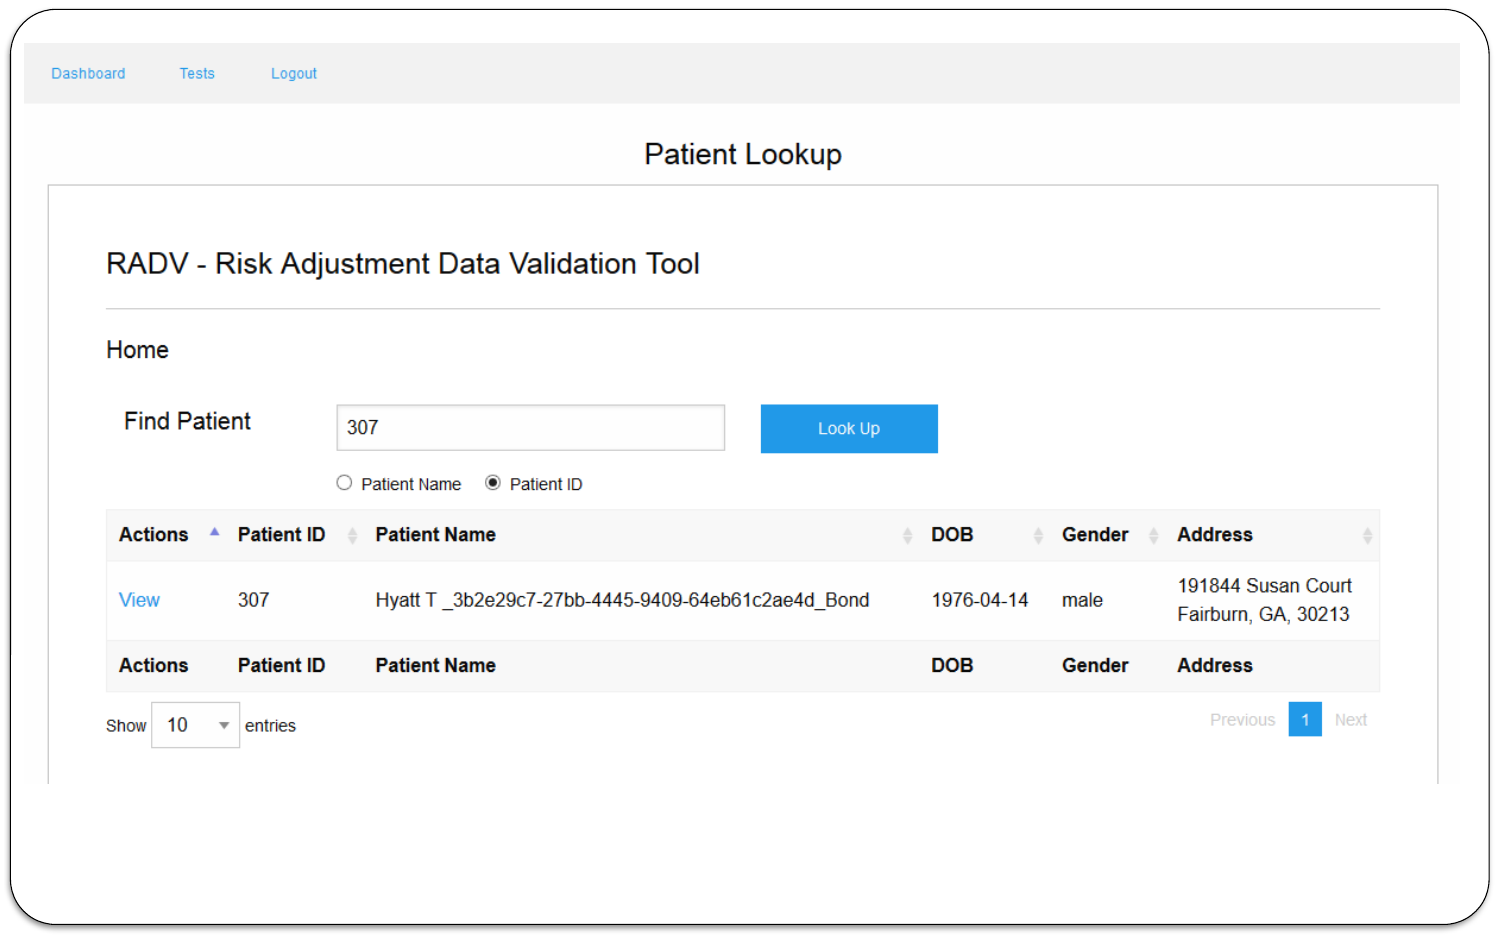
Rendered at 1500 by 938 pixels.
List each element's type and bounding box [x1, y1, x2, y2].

picture [24, 43, 1460, 784]
